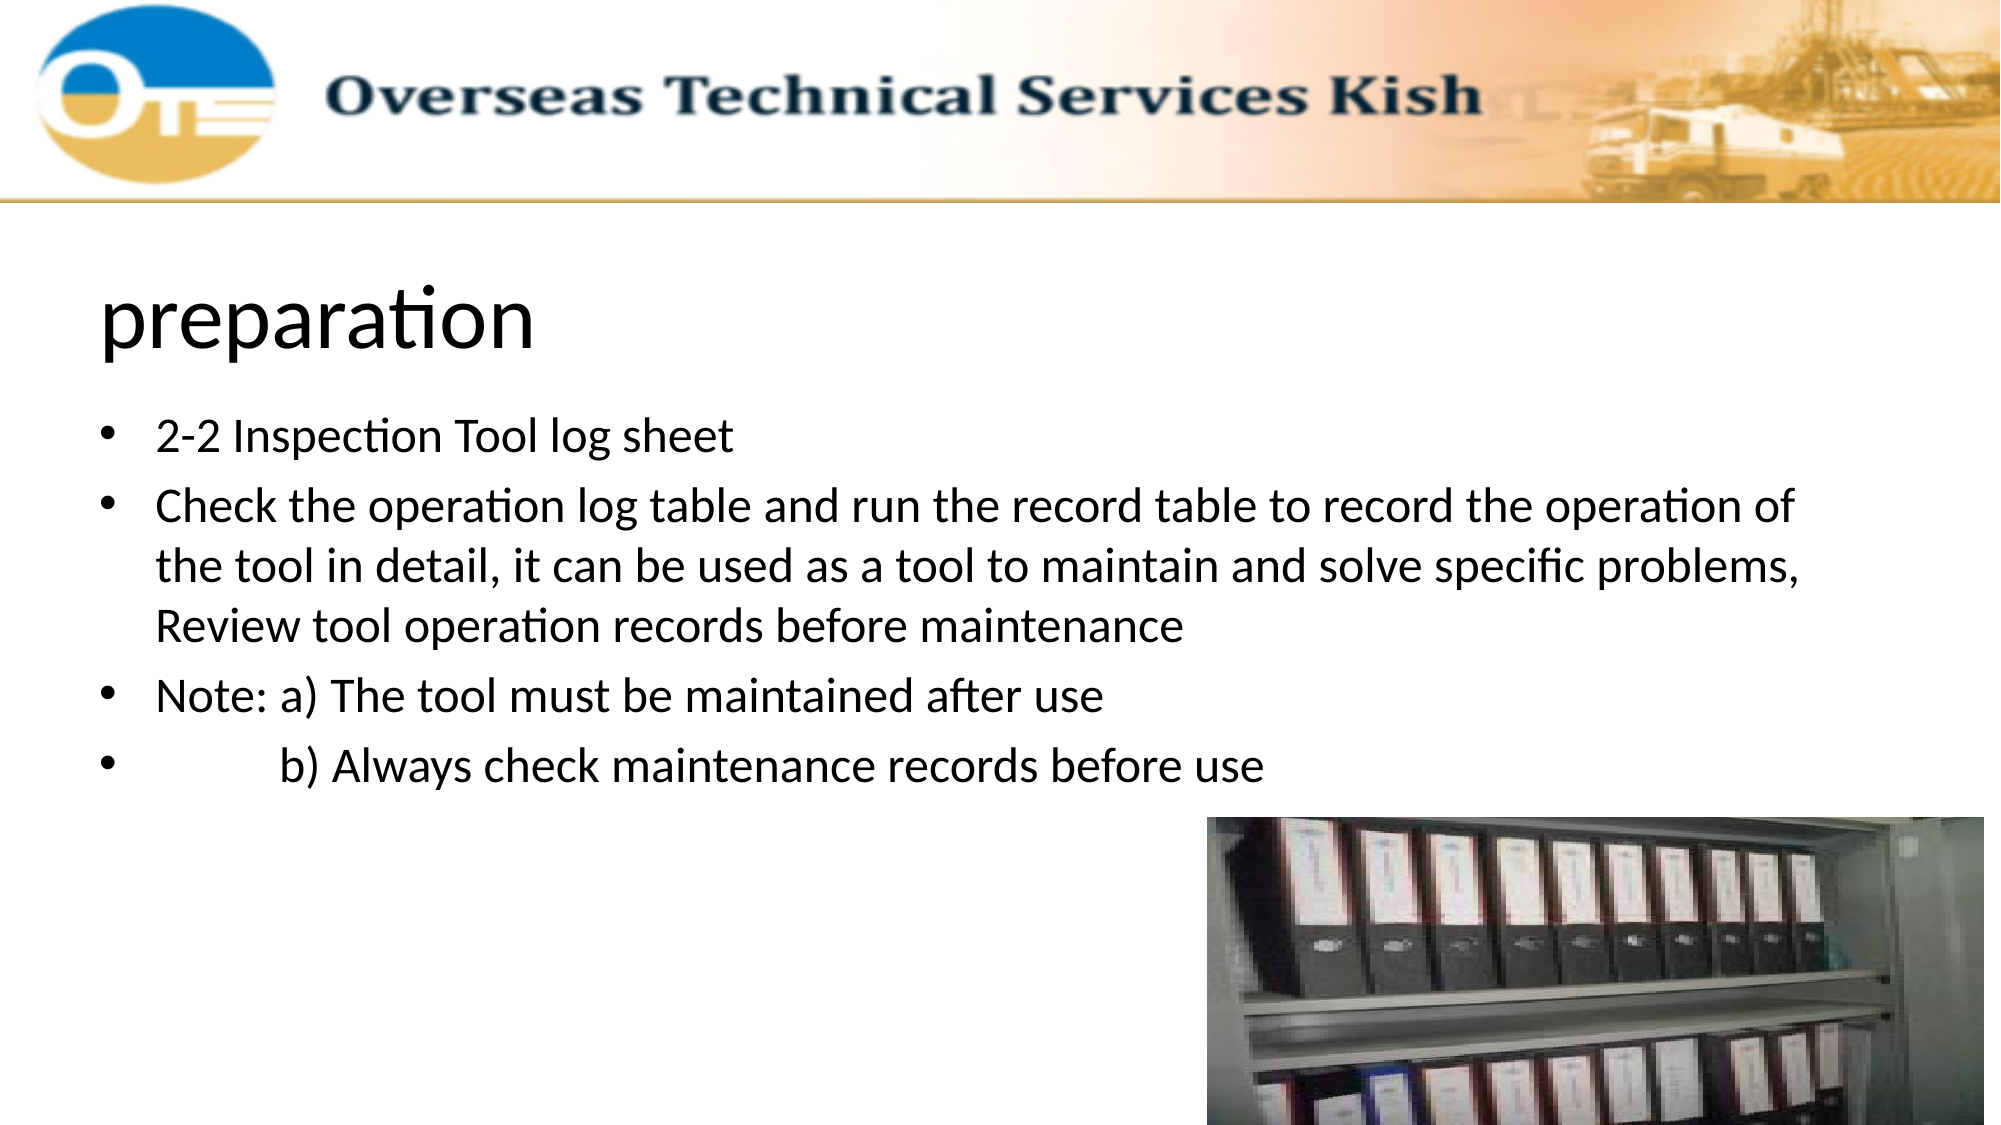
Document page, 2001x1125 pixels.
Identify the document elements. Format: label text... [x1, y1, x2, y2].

picture [0, 0, 2000, 204]
picture [1207, 817, 1984, 1125]
title preparation [84, 214, 1497, 395]
list 2-2 Inspection Tool log sheet Check the operation log table and run the record table to record the operation of the tool in detail, it can be used as a tool to maintain and solve specific problems, Review tool operation records before maintenance Note: a) The tool must be maintained after use b) Always check maintenance records before use [84, 395, 1860, 968]
